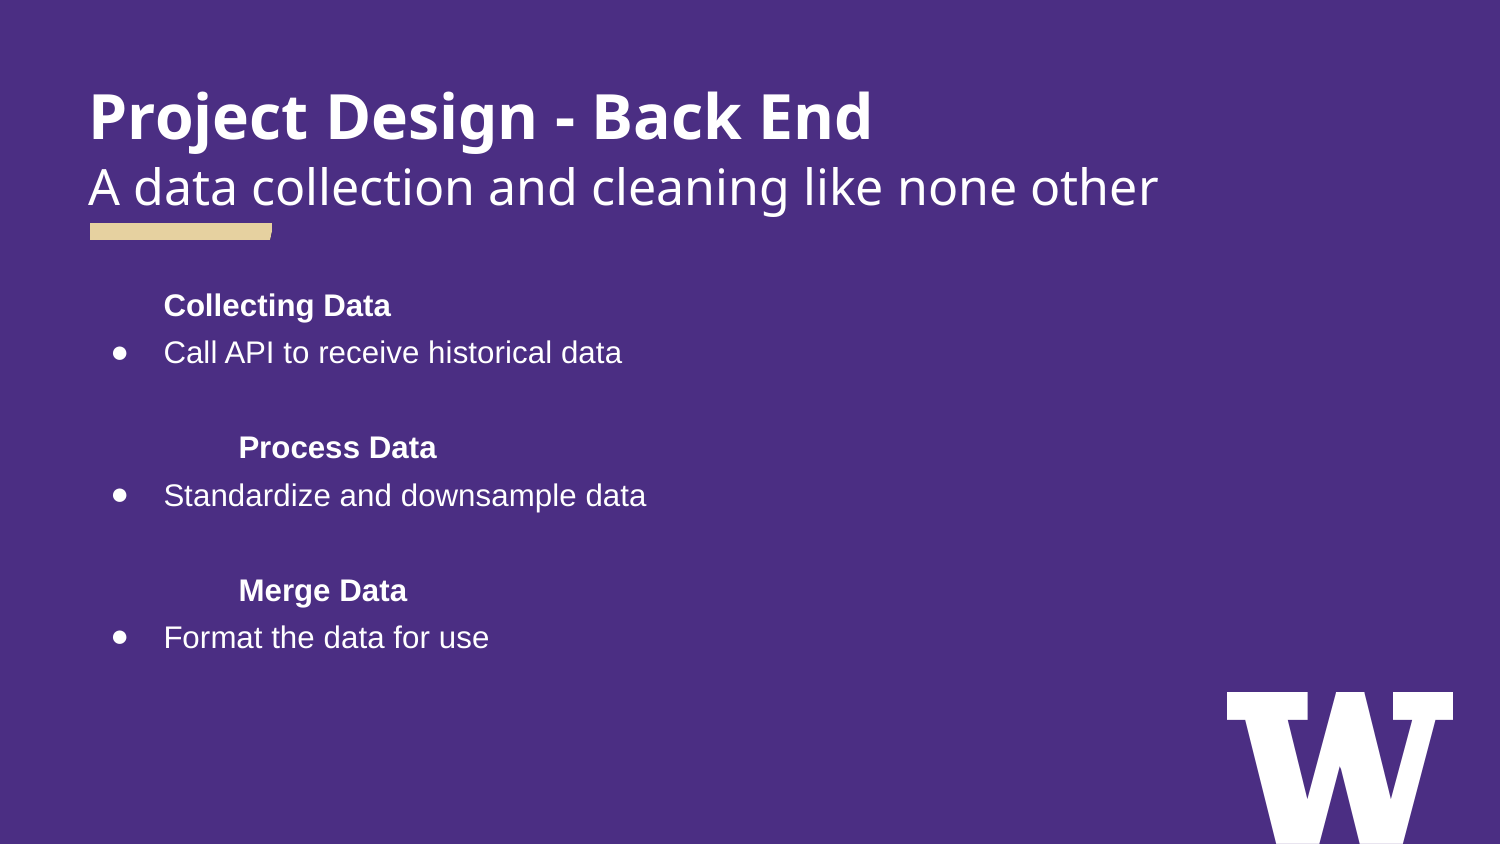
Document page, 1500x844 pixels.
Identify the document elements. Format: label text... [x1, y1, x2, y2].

picture [90, 224, 272, 240]
picture [1227, 692, 1453, 844]
title Project Design - Back End A data collection and cleaning like none other [73, 60, 1419, 224]
list Collecting Data Call API to receive historical data Process Data Standardize and downsample data Merge Data Format the data for use [73, 277, 926, 808]
